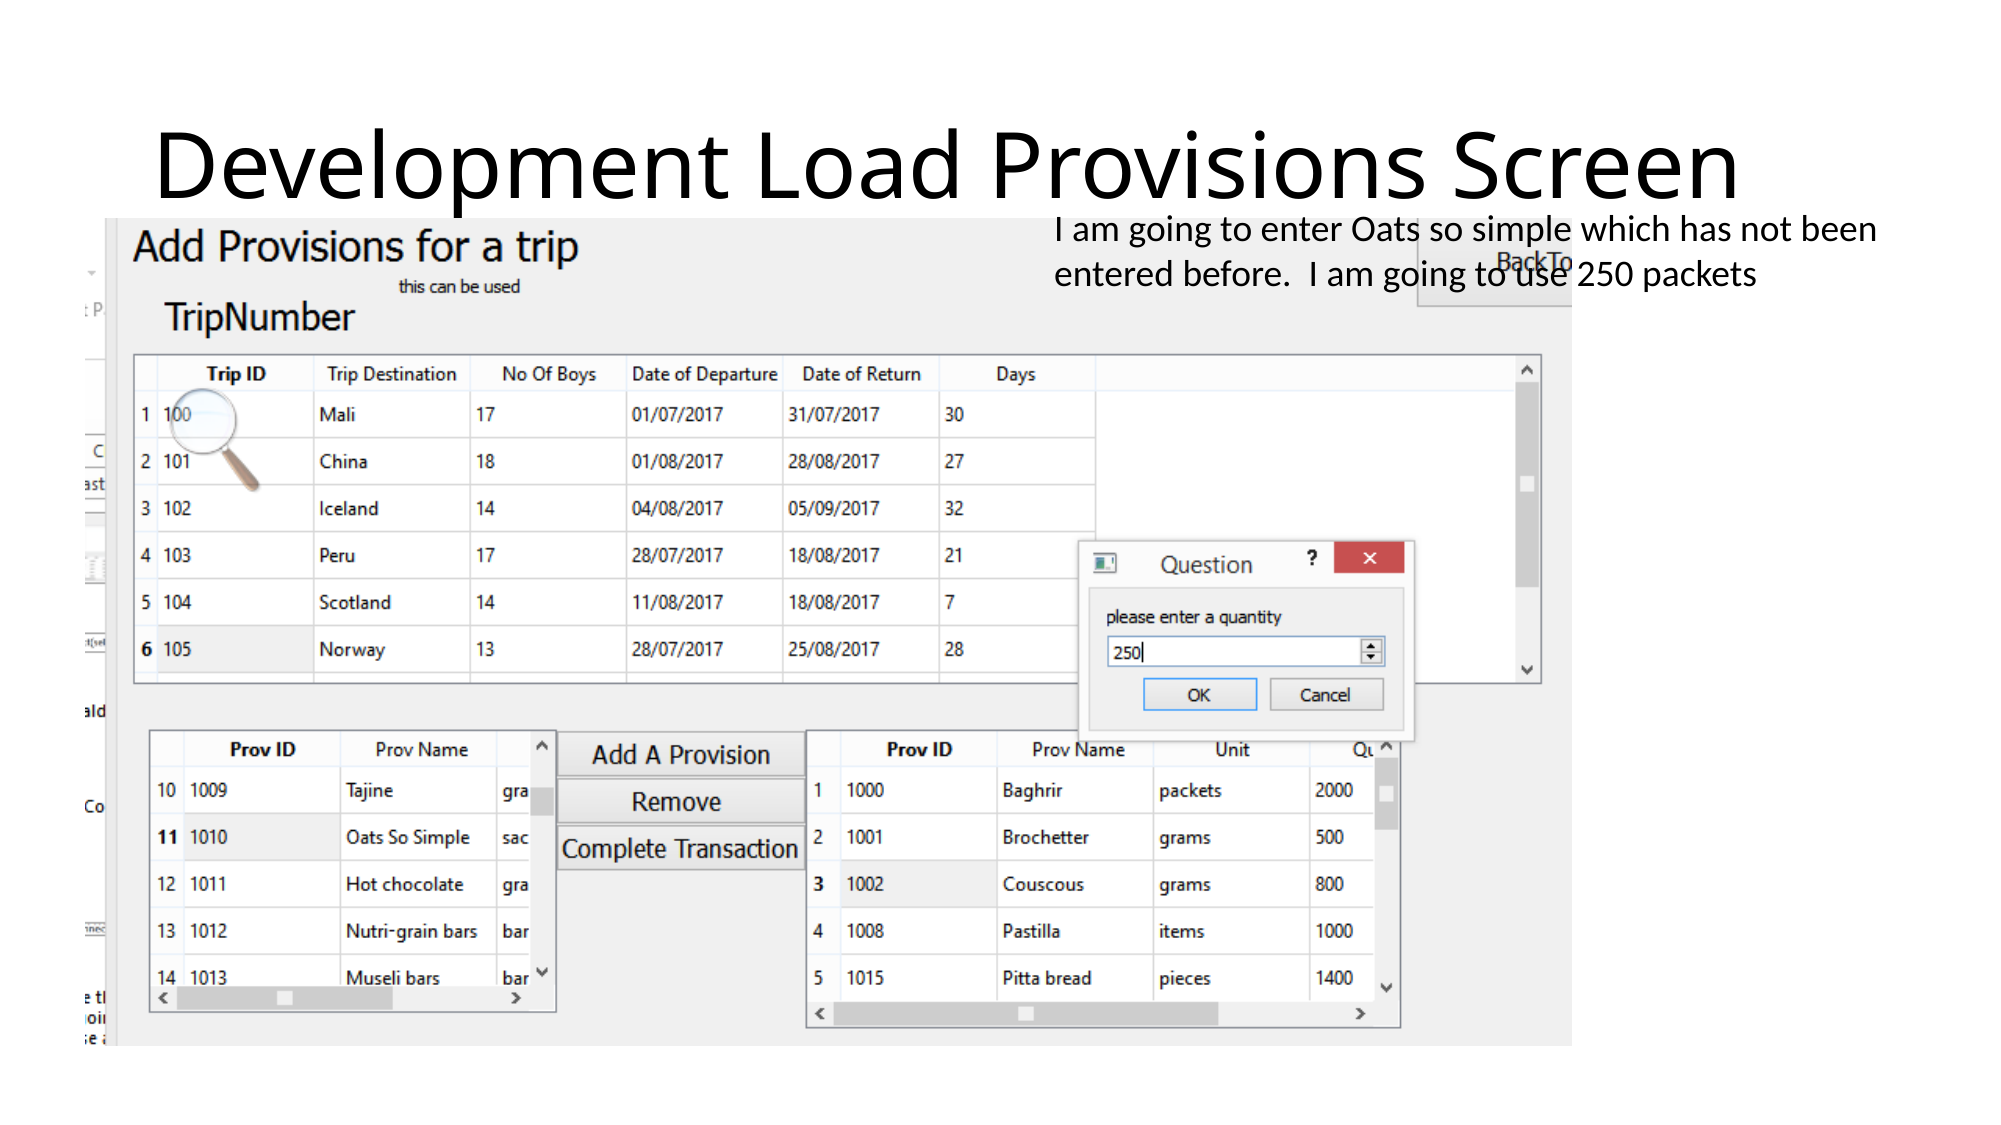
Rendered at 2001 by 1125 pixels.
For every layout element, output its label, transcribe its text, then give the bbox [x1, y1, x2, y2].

text_box I am going to enter Oats so simple which has not been entered before. I am going to use 250 packets [1039, 196, 2000, 302]
title Development Load Provisions Screen [137, 59, 1863, 218]
picture [85, 218, 1572, 1046]
